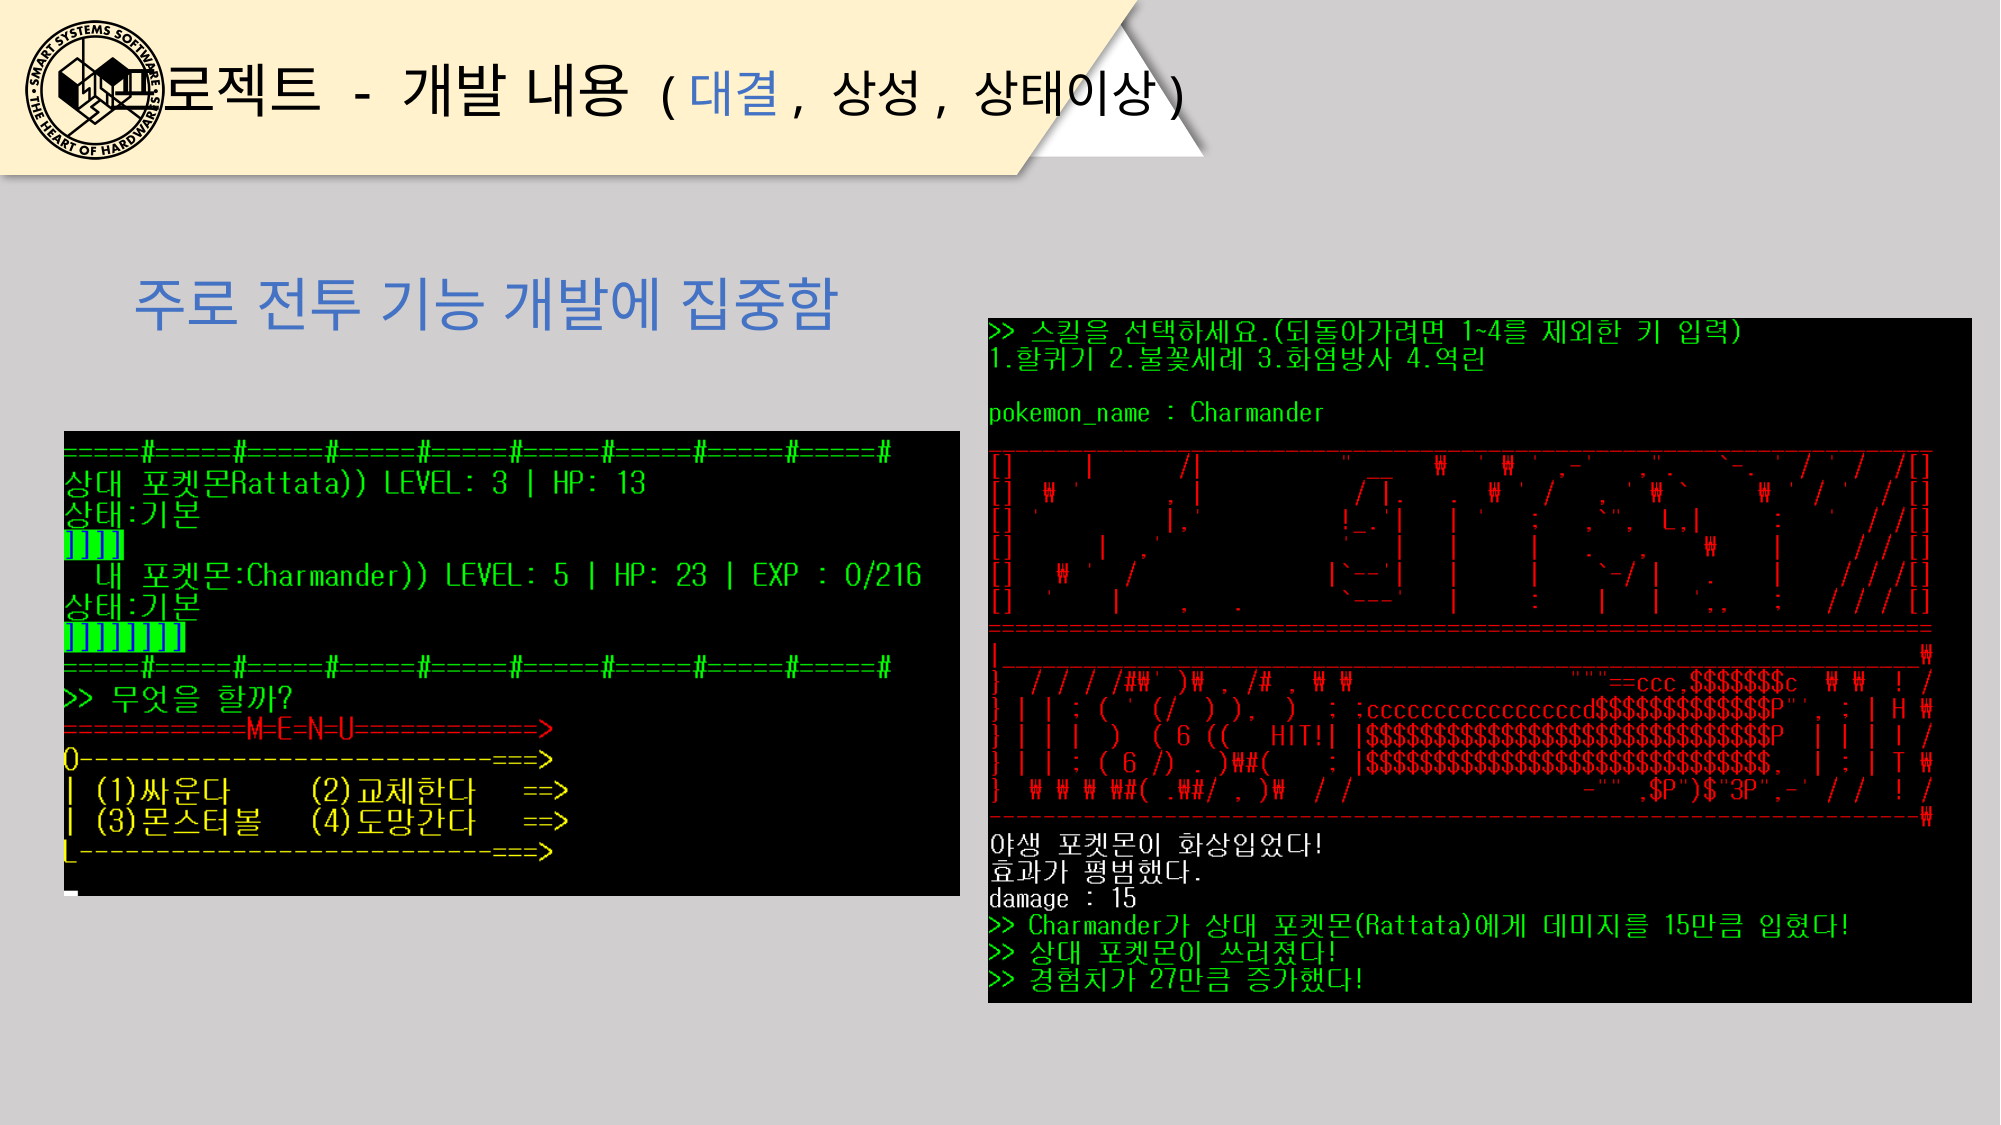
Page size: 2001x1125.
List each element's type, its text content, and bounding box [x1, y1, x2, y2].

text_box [0, 0, 1204, 175]
picture [20, 15, 170, 165]
text_box 주로 전투 기능 개발에 집중함 [118, 260, 855, 346]
text_box 프로젝트 - 개발 내용 (대결, 상성, 상태이상) [94, 175, 1200, 192]
picture [64, 431, 960, 896]
picture [988, 318, 1972, 1003]
